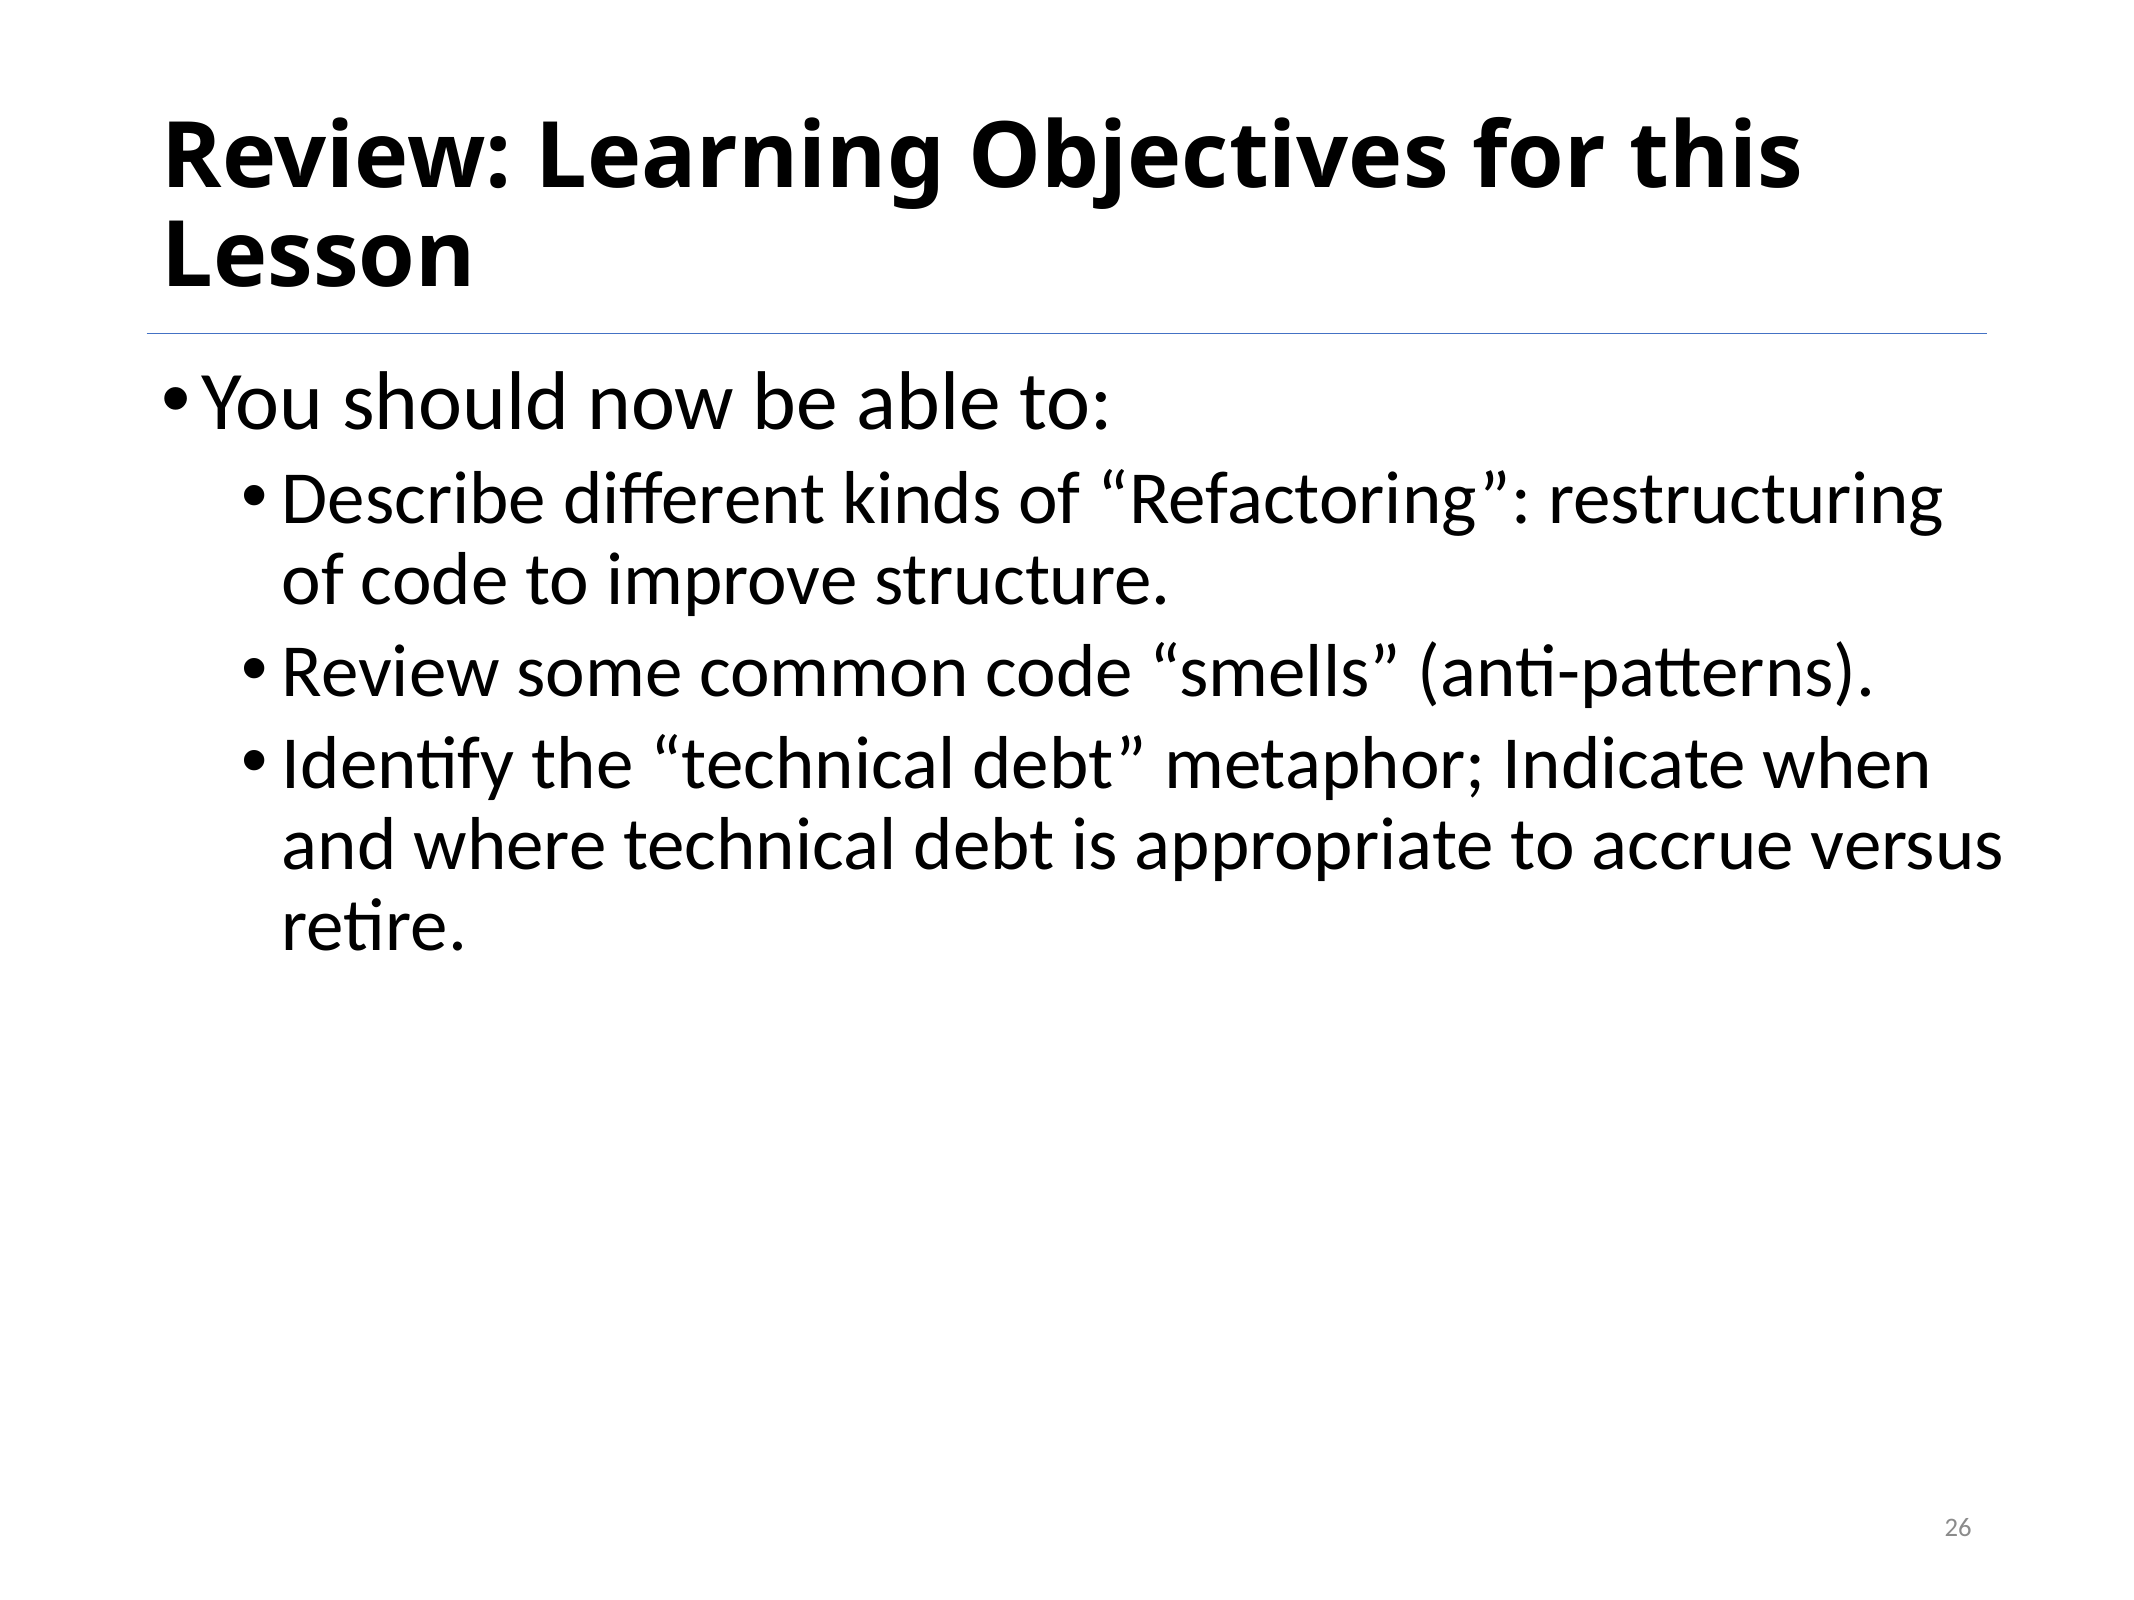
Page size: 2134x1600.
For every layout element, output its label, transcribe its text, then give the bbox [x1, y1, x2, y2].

title Review: Learning Objectives for this Lesson [146, 4, 1987, 314]
slide_number 26 [1506, 1482, 1987, 1569]
list You should now be able to: Describe different kinds of “Refactoring”: restructuring of code to improve structure. Review some common code “smells” (anti-patterns). Identify the “technical debt” metaphor; Indicate when and where technical debt is appropriate to accrue versus retire. [146, 350, 2028, 1366]
